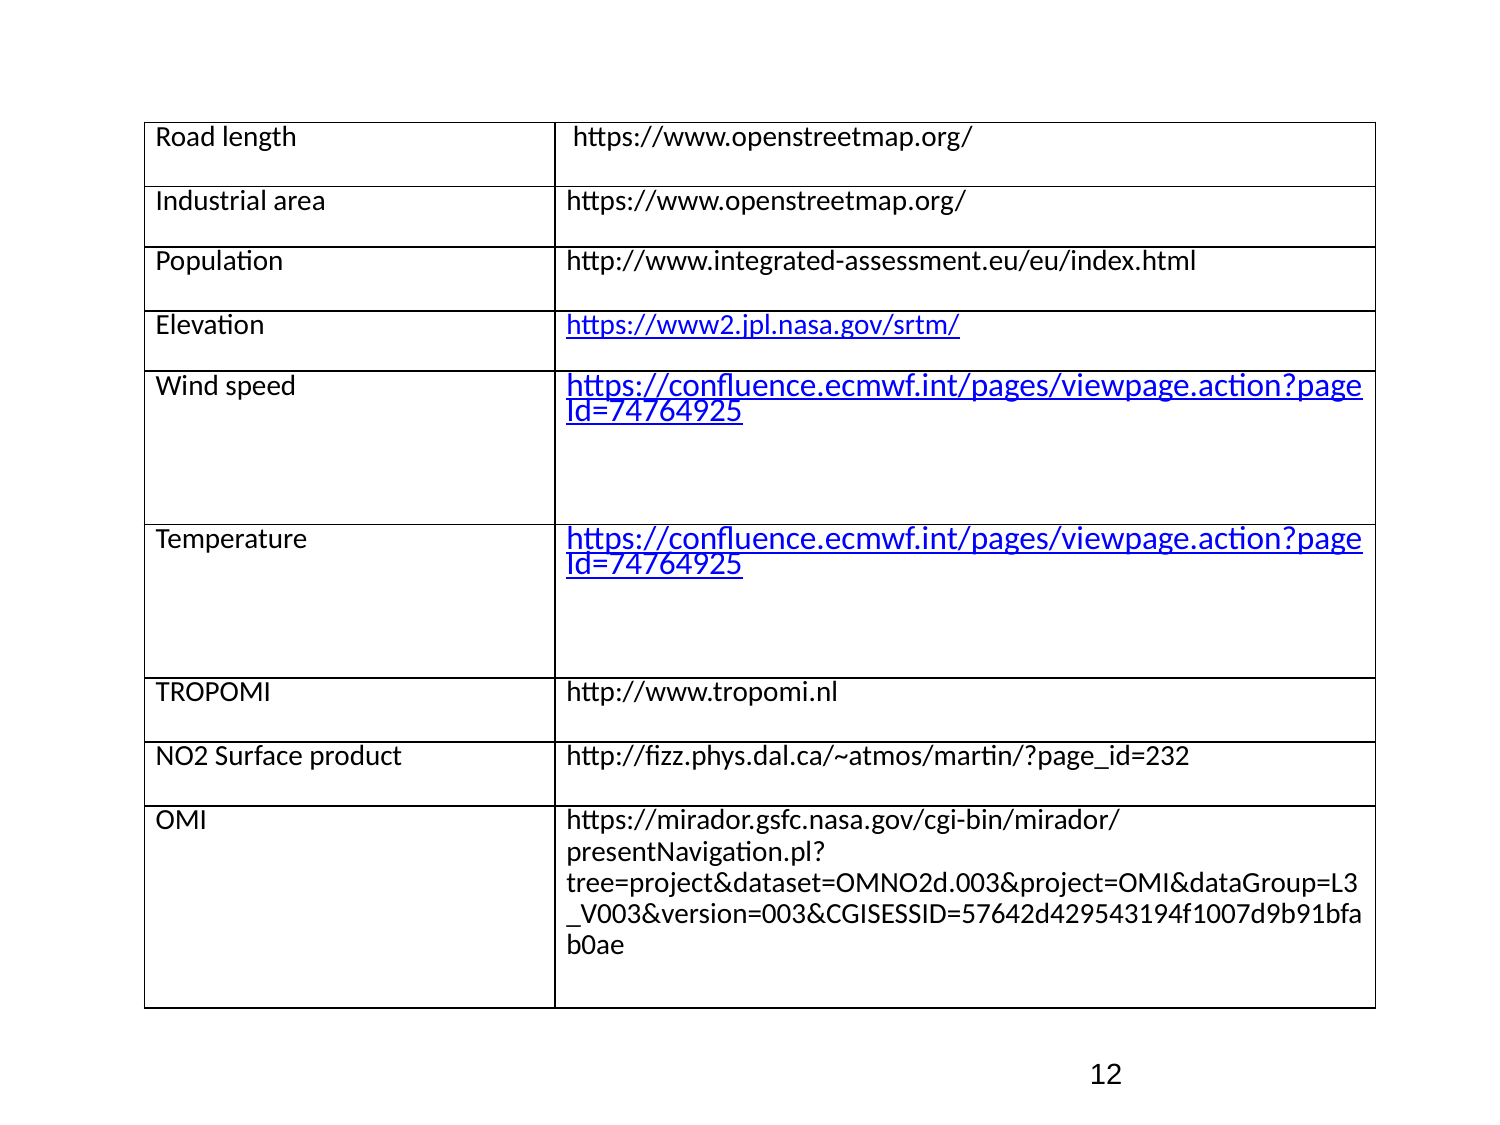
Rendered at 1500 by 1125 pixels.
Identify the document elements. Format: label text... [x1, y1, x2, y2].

table_header Road length [145, 123, 554, 186]
table_cell https://www.openstreetmap.org/ [556, 187, 1375, 246]
slide_number 12 [1074, 1042, 1425, 1103]
table_cell https://mirador.gsfc.nasa.gov/cgi-bin/mirador/presentNavigation.pl?tree=project&dataset=OMNO2d.003&project=OMI&dataGroup=L3_V003&version=003&CGISESSID=57642d429543194f1007d9b91bfab0ae [556, 807, 1375, 1007]
table_cell Industrial area [145, 187, 554, 246]
table_cell Wind speed [145, 372, 554, 524]
table_cell https://confluence.ecmwf.int/pages/viewpage.action?pageId=74764925 [556, 372, 1375, 524]
table_cell OMI [145, 807, 554, 1007]
table_cell https://www2.jpl.nasa.gov/srtm/ [556, 312, 1375, 370]
table_cell Temperature [145, 525, 554, 677]
table_cell http://www.tropomi.nl [556, 679, 1375, 741]
table_cell https://confluence.ecmwf.int/pages/viewpage.action?pageId=74764925 [556, 525, 1375, 677]
table_cell Population [145, 248, 554, 310]
table_cell Elevation [145, 312, 554, 370]
table_cell http://www.integrated-assessment.eu/eu/index.html [556, 248, 1375, 310]
table_header https://www.openstreetmap.org/ [556, 123, 1375, 186]
table_cell TROPOMI [145, 679, 554, 741]
table_cell http://fizz.phys.dal.ca/~atmos/martin/?page_id=232 [556, 743, 1375, 805]
table_cell NO2 Surface product [145, 743, 554, 805]
